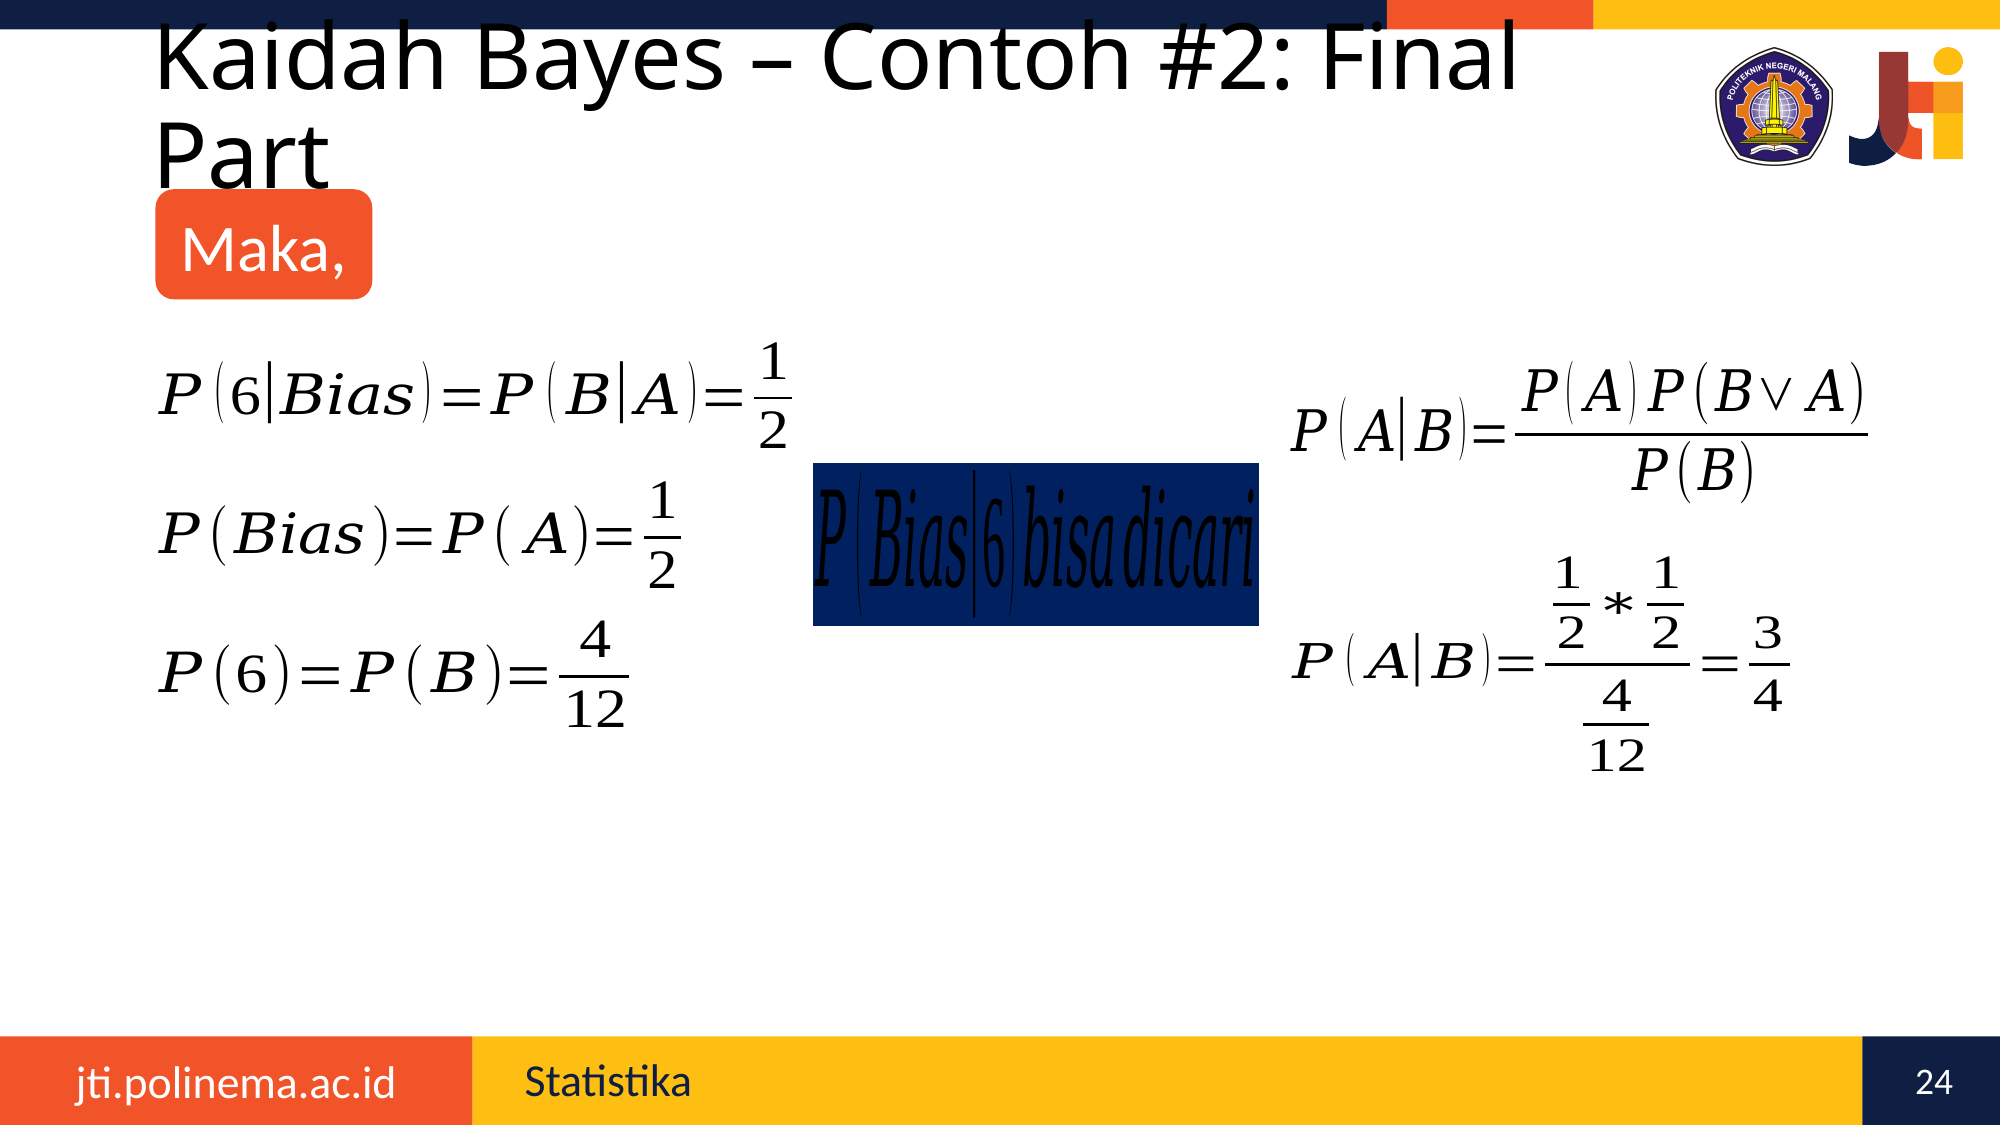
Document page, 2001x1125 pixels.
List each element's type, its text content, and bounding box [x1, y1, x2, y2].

text_box Maka, [154, 188, 374, 301]
picture [1715, 47, 1833, 166]
title Kaidah Bayes – Contoh #2: Final Part [137, 59, 1673, 159]
slide_number 24 [1888, 1049, 1980, 1110]
